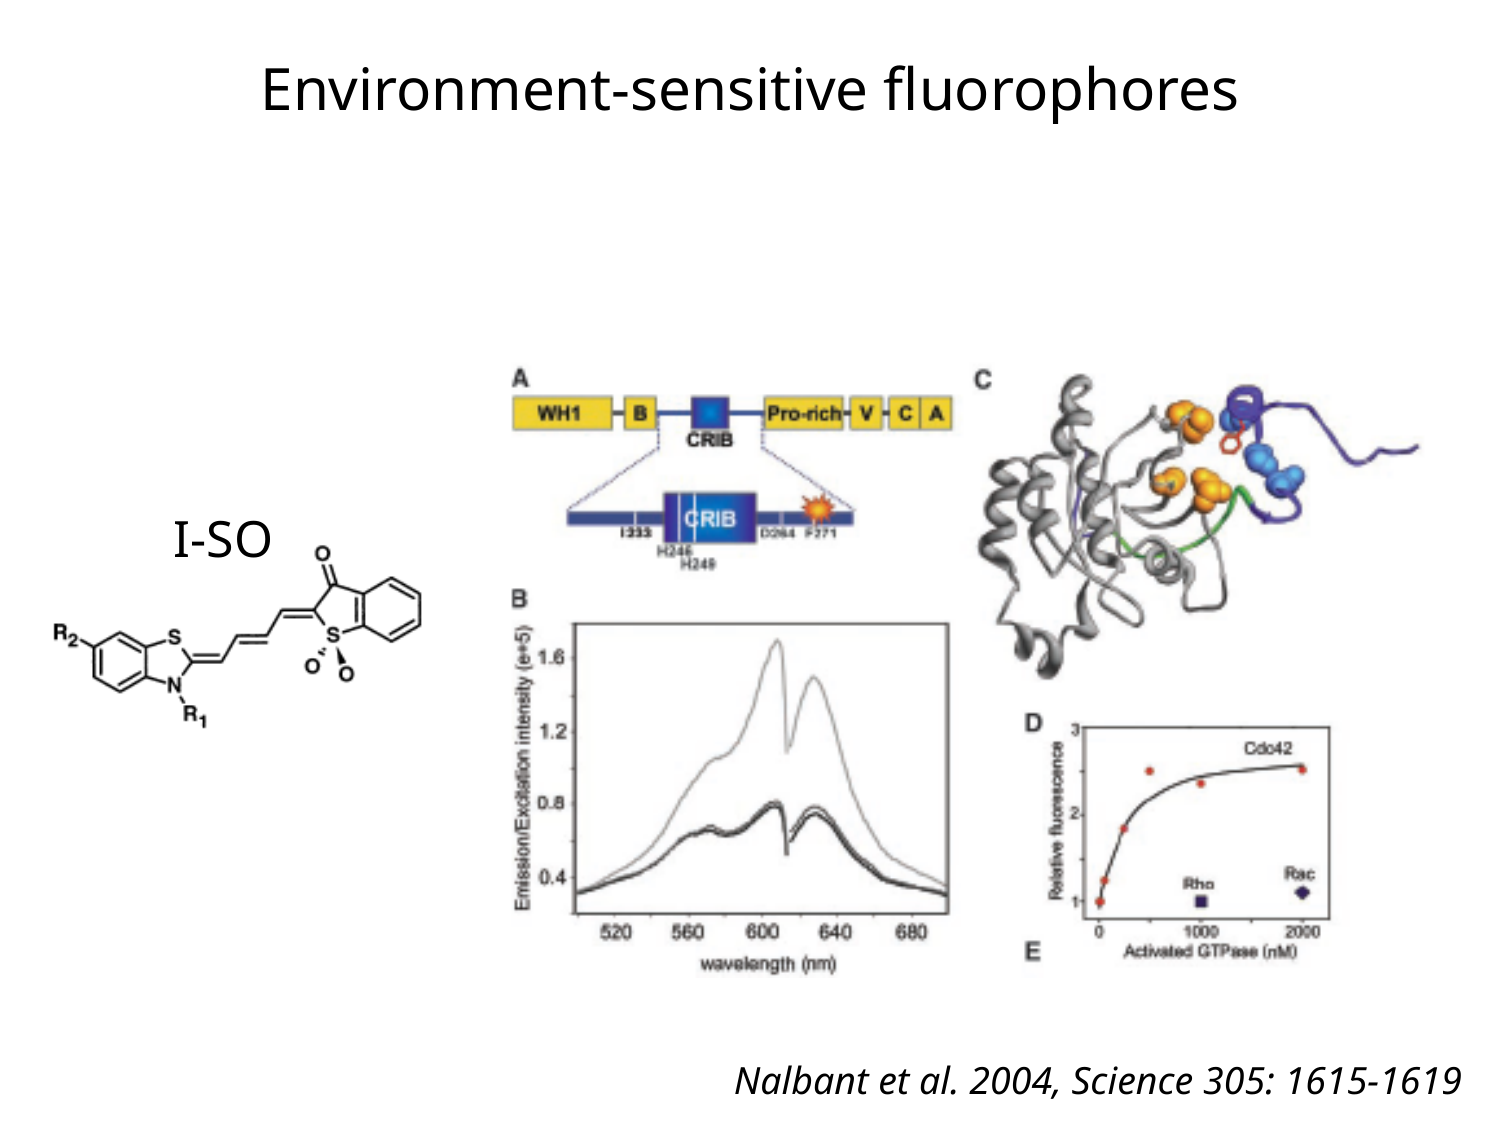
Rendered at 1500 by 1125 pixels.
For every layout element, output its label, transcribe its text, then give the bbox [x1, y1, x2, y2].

title Environment-sensitive fluorophores [112, 24, 1388, 151]
picture [37, 537, 445, 742]
text_box Nalbant et al. 2004, Science 305: 1615-1619 [718, 1049, 1478, 1110]
picture [487, 349, 1440, 979]
text_box I-SO [92, 499, 355, 535]
